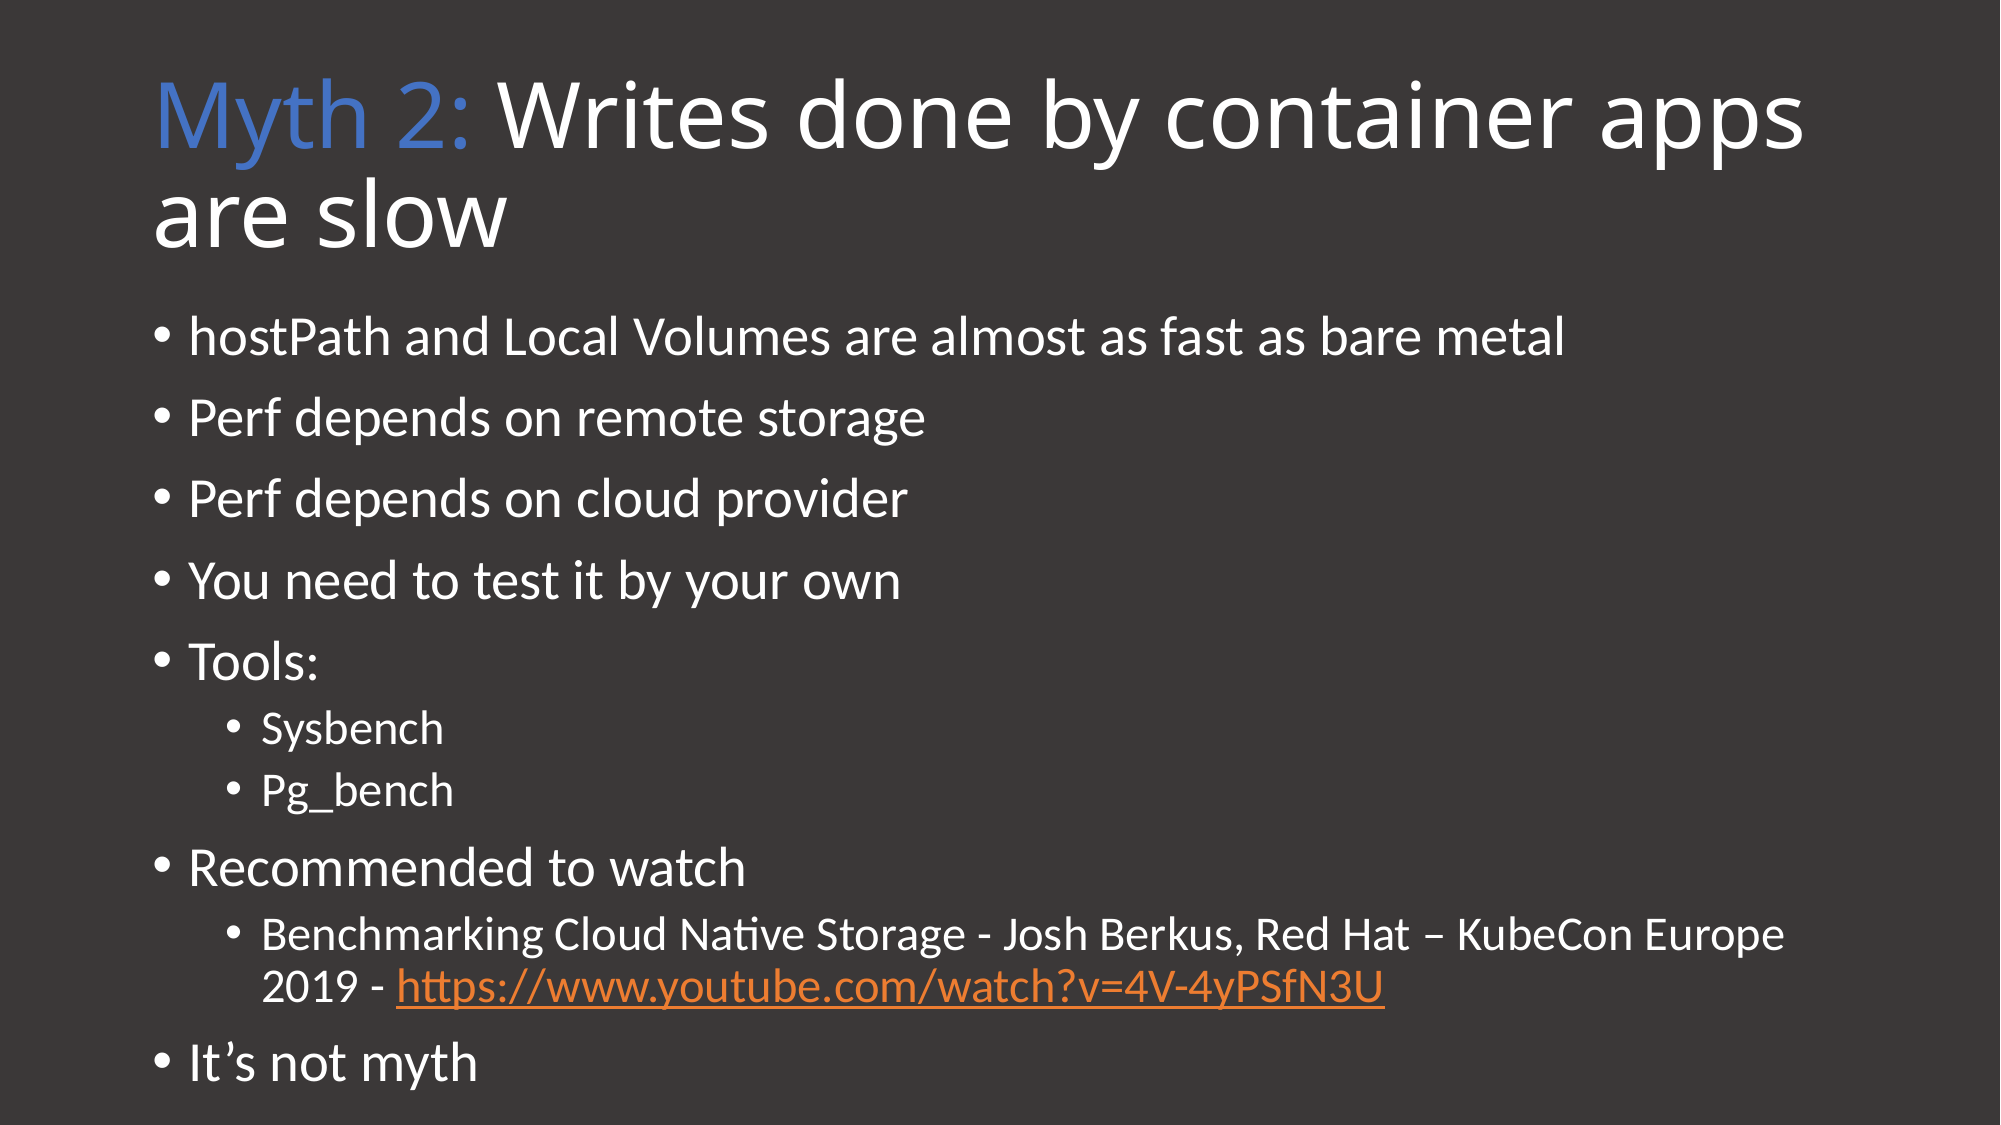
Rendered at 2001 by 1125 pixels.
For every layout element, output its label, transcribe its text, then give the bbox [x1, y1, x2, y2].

list hostPath and Local Volumes are almost as fast as bare metal Perf depends on remote storage Perf depends on cloud provider You need to test it by your own Tools: Sysbench Pg_bench Recommended to watch Benchmarking Cloud Native Storage - Josh Berkus, Red Hat – KubeCon Europe 2019 - https://www.youtube.com/watch?v=4V-4yPSfN3U It’s not myth [137, 299, 1863, 1104]
title Myth 2: Writes done by container apps are slow [137, 59, 1863, 278]
